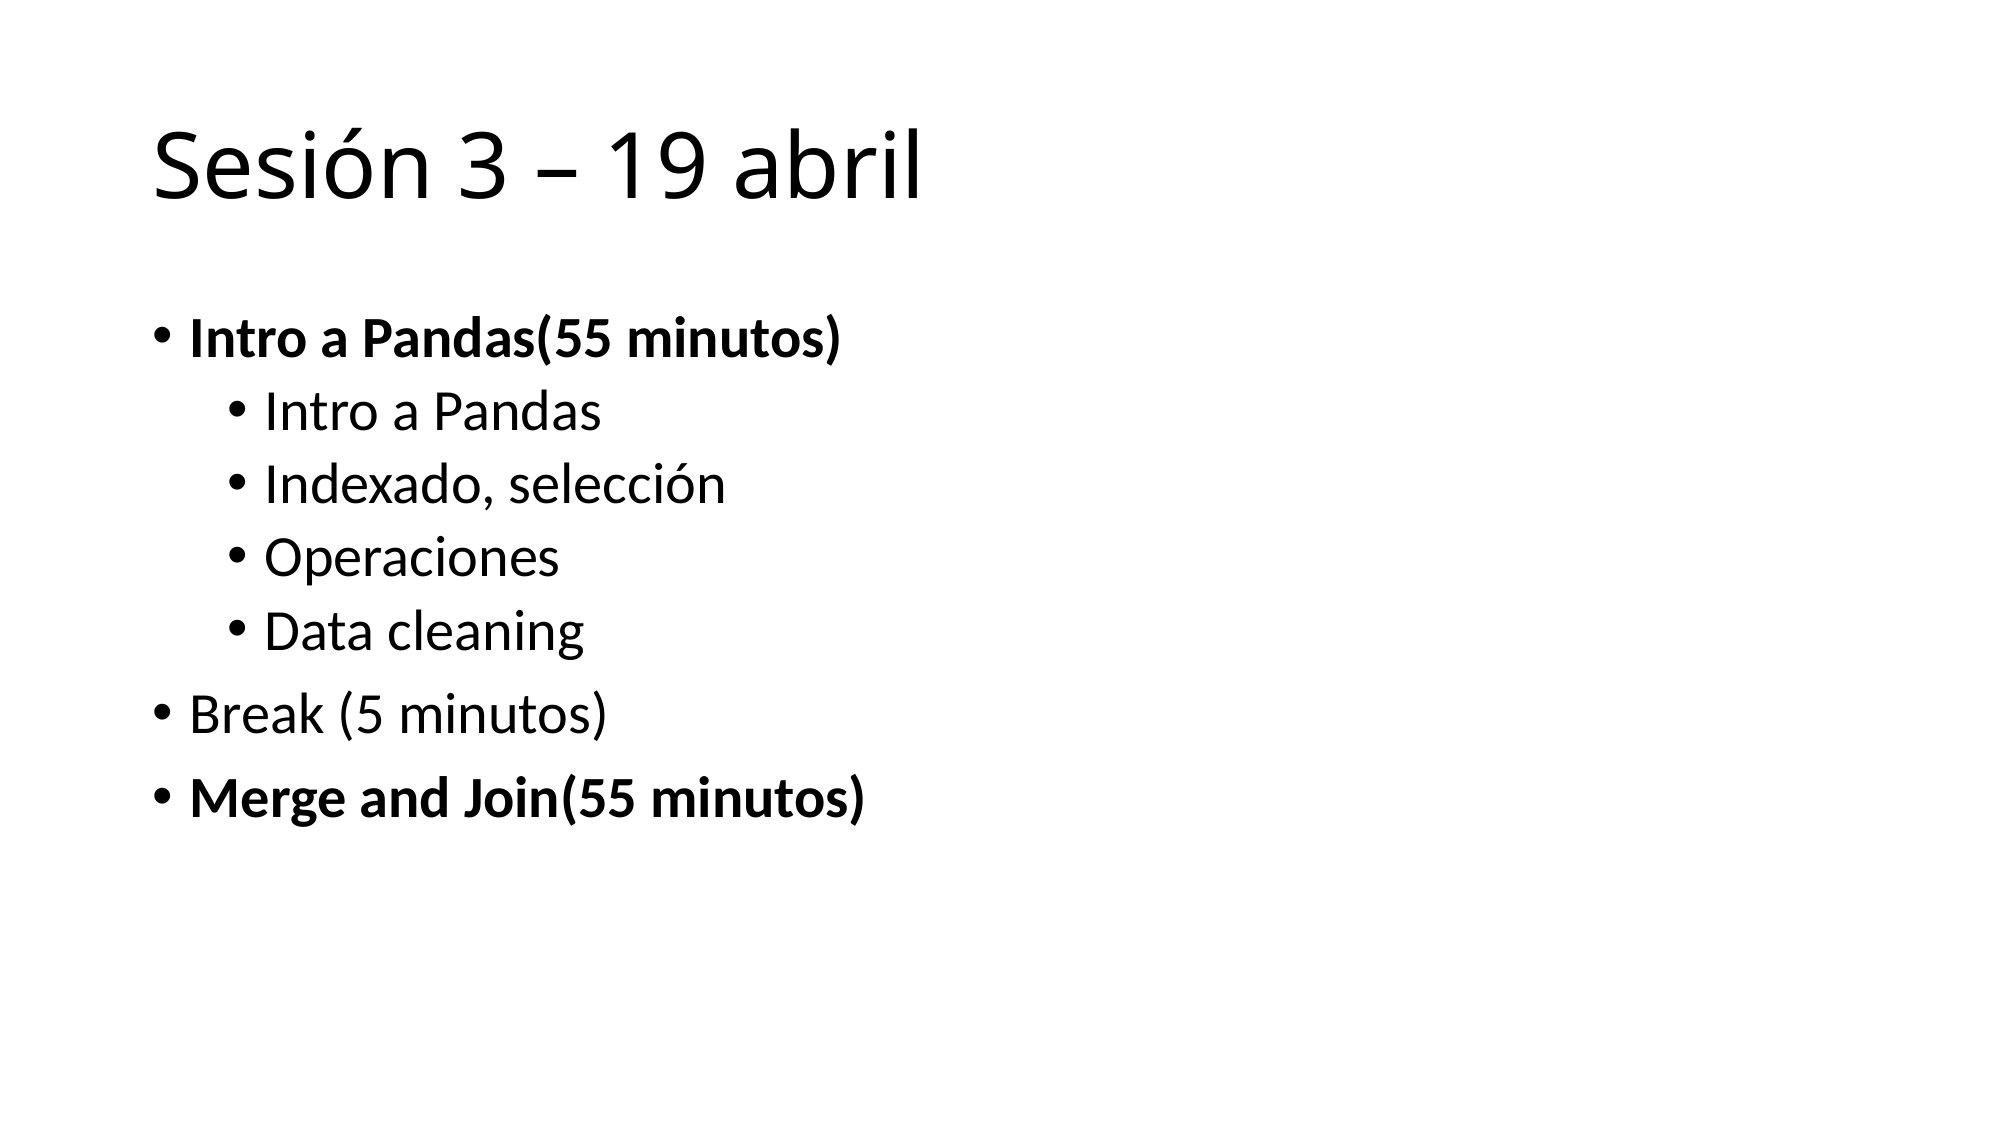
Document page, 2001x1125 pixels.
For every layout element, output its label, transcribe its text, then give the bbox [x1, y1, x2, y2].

list Intro a Pandas(55 minutos) Intro a Pandas Indexado, selección Operaciones Data cleaning Break (5 minutos) Merge and Join(55 minutos) [137, 299, 1863, 1014]
title Sesión 3 – 19 abril [137, 59, 1863, 278]
